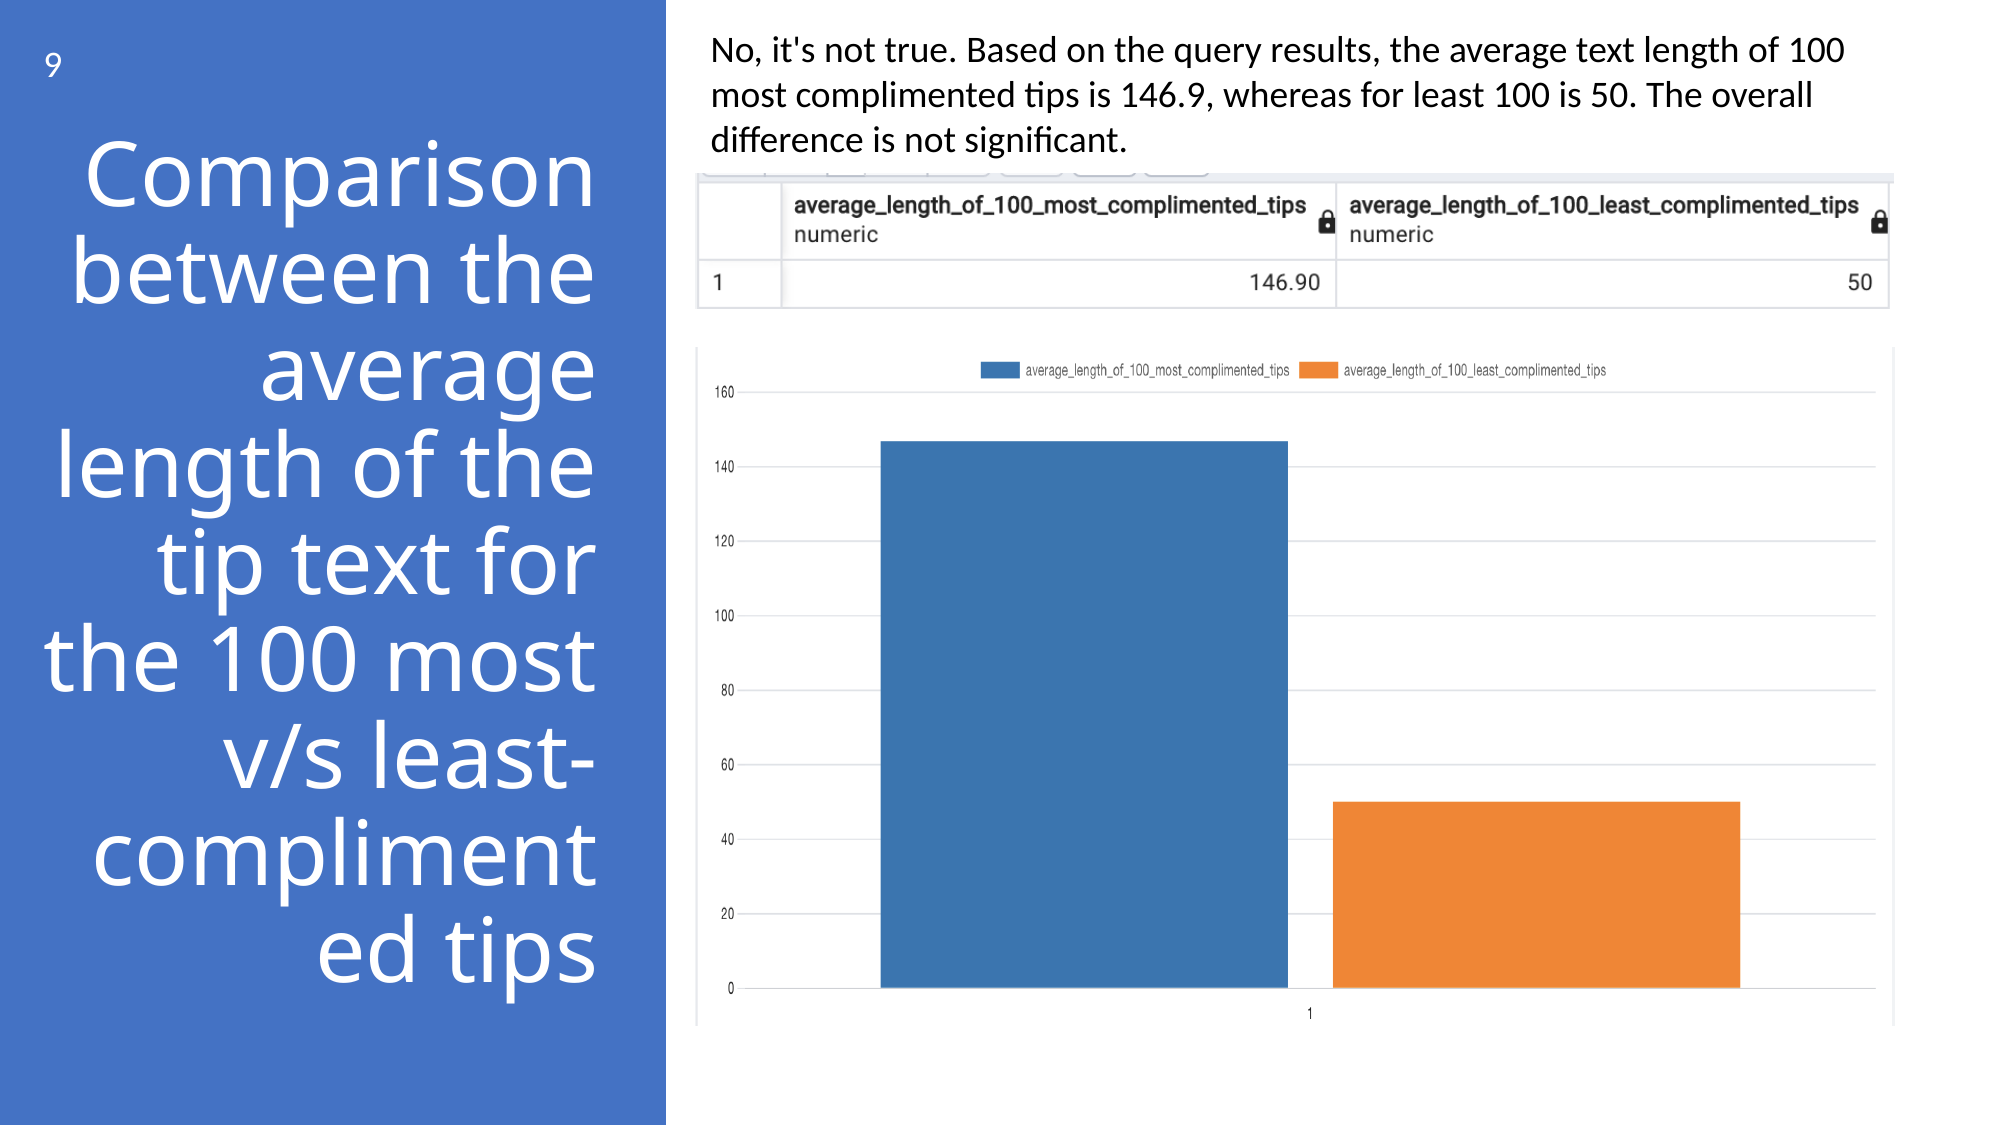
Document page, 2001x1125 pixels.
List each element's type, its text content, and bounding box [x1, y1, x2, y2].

text_box No, it's not true. Based on the query results, the average text length of 100 most complimented tips is 146.9, whereas for least 100 is 50. The overall difference is not significant. [695, 17, 1934, 167]
title Comparison between the average length of the tip text for the 100 most v/s least-complimented tips [28, 104, 614, 1026]
text_box 9 [28, 32, 78, 93]
text_box [0, 0, 667, 1125]
picture [695, 173, 1894, 309]
text_box [770, 167, 1895, 347]
picture [695, 347, 1895, 1026]
